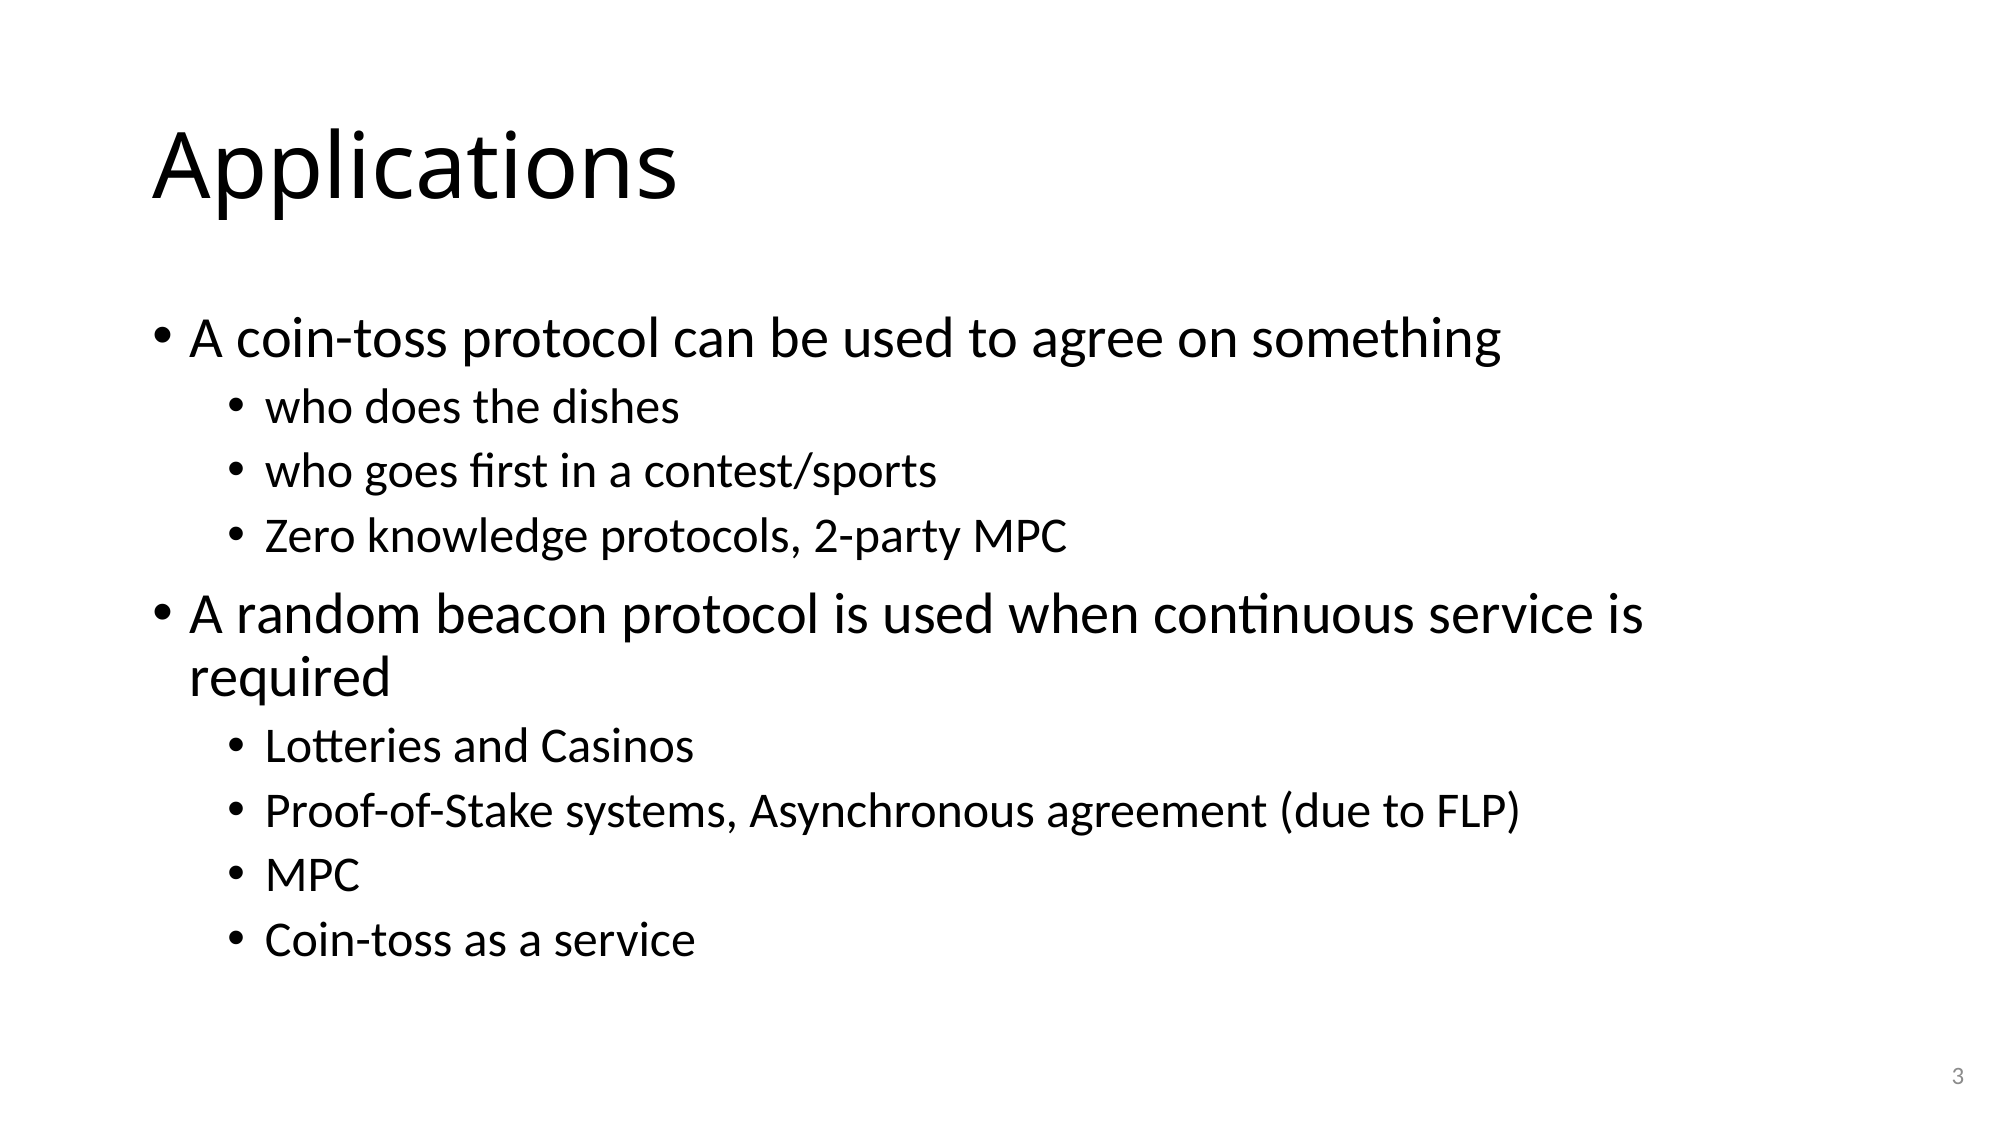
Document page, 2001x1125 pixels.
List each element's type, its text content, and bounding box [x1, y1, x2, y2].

slide_number 3 [1529, 1044, 1980, 1105]
list A coin-toss protocol can be used to agree on something who does the dishes who goes first in a contest/sports Zero knowledge protocols, 2-party MPC A random beacon protocol is used when continuous service is required Lotteries and Casinos Proof-of-Stake systems, Asynchronous agreement (due to FLP) MPC Coin-toss as a service [137, 299, 1863, 1014]
title Applications [137, 59, 1863, 278]
